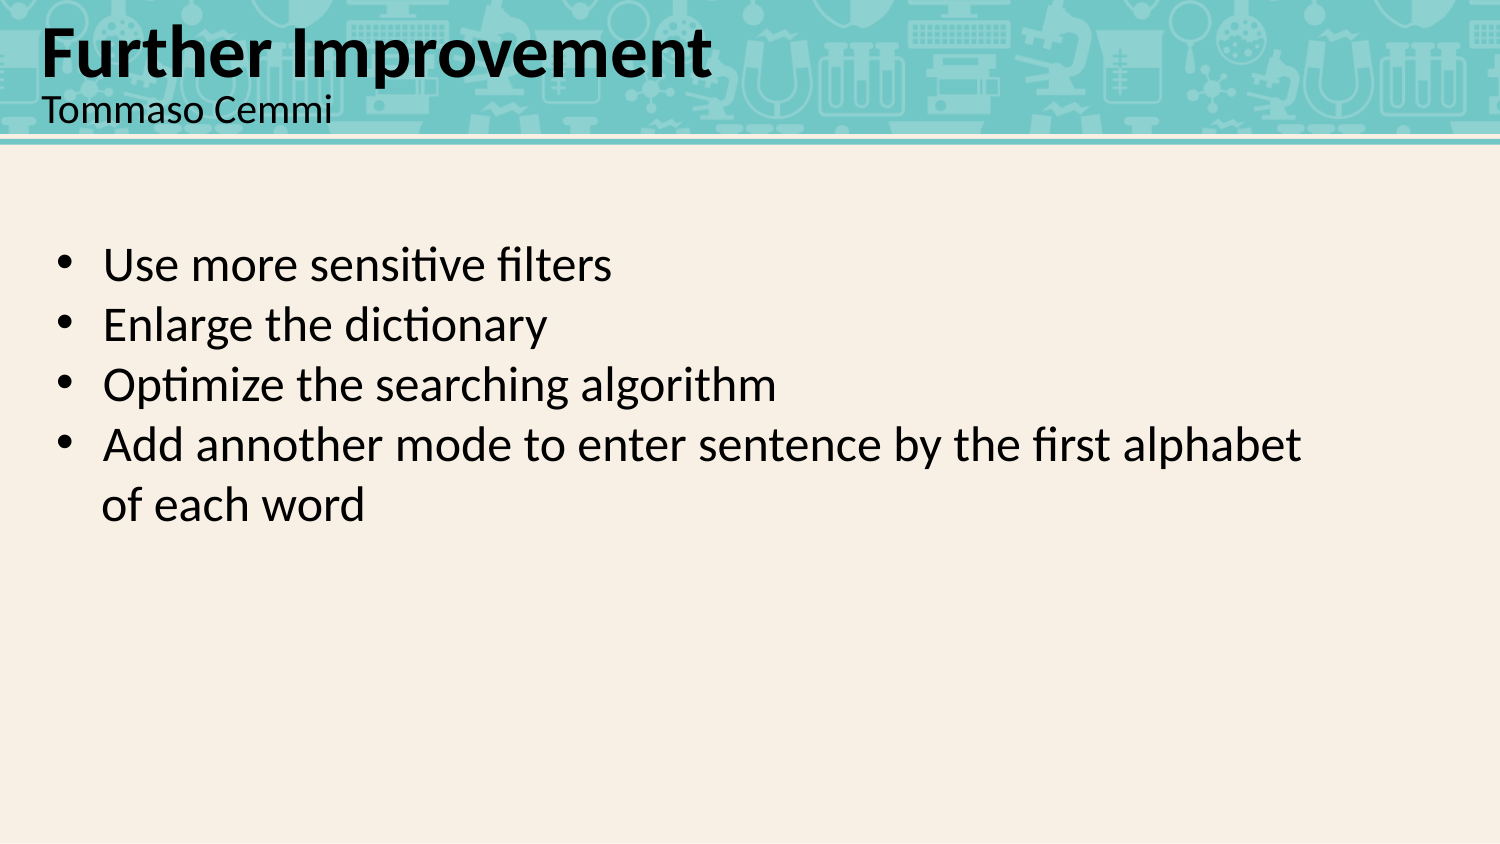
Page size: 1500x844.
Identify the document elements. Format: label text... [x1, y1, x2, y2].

list Tommaso Cemmi [41, 108, 1365, 146]
list Further Improvement [41, 19, 1365, 108]
text_box Use more sensitive filters Enlarge the dictionary Optimize the searching algorithm Add annother mode to enter sentence by the first alphabet of each word [41, 223, 1329, 539]
picture [0, 0, 1500, 134]
